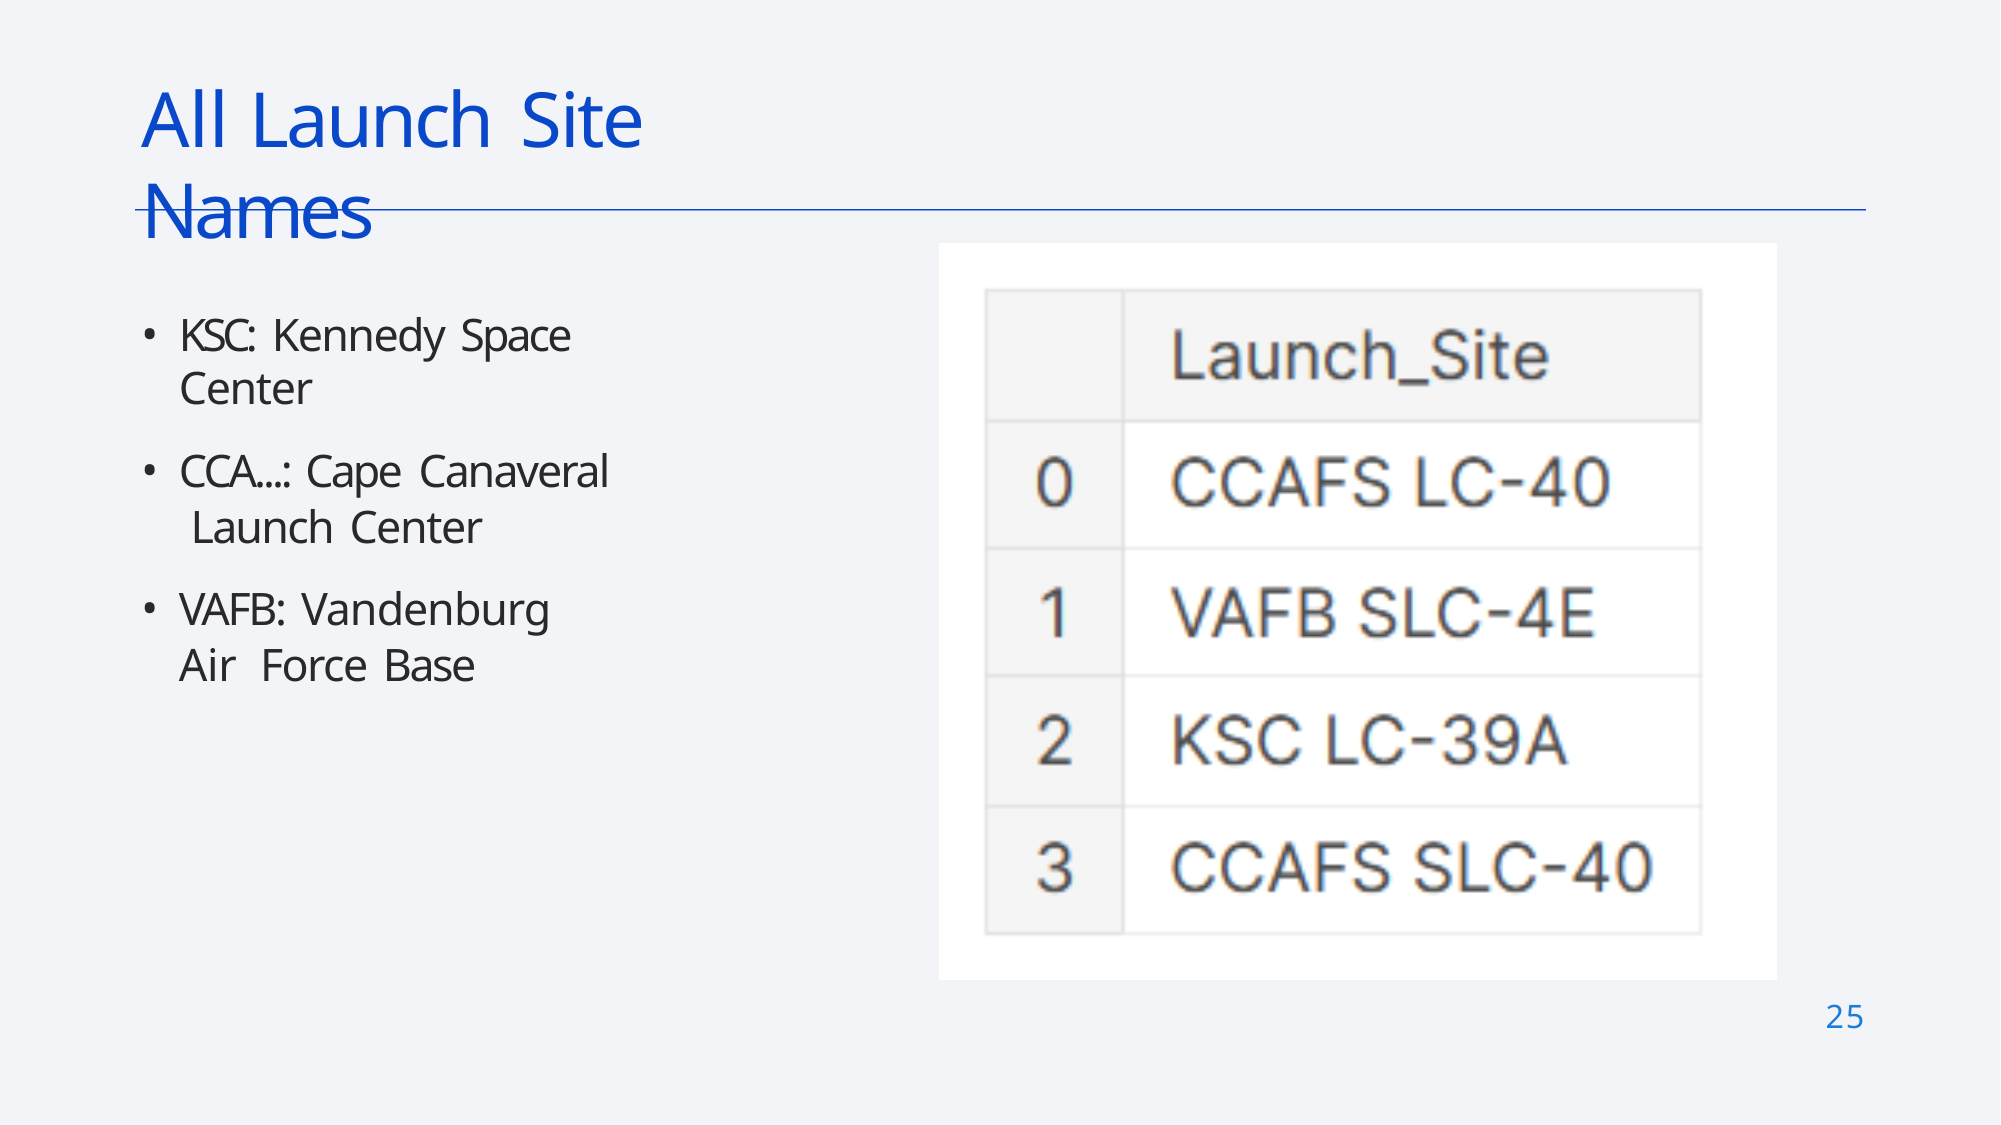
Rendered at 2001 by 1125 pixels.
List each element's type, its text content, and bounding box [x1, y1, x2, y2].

slide_number 25 [1819, 1002, 1873, 1125]
picture [0, 0, 2000, 1125]
title All Launch Site Names [139, 68, 875, 260]
text_box KSC: Kennedy Space Center CCA...: Cape Canaveral Launch Center VAFB: Vandenburg Air Force Base [139, 275, 720, 691]
